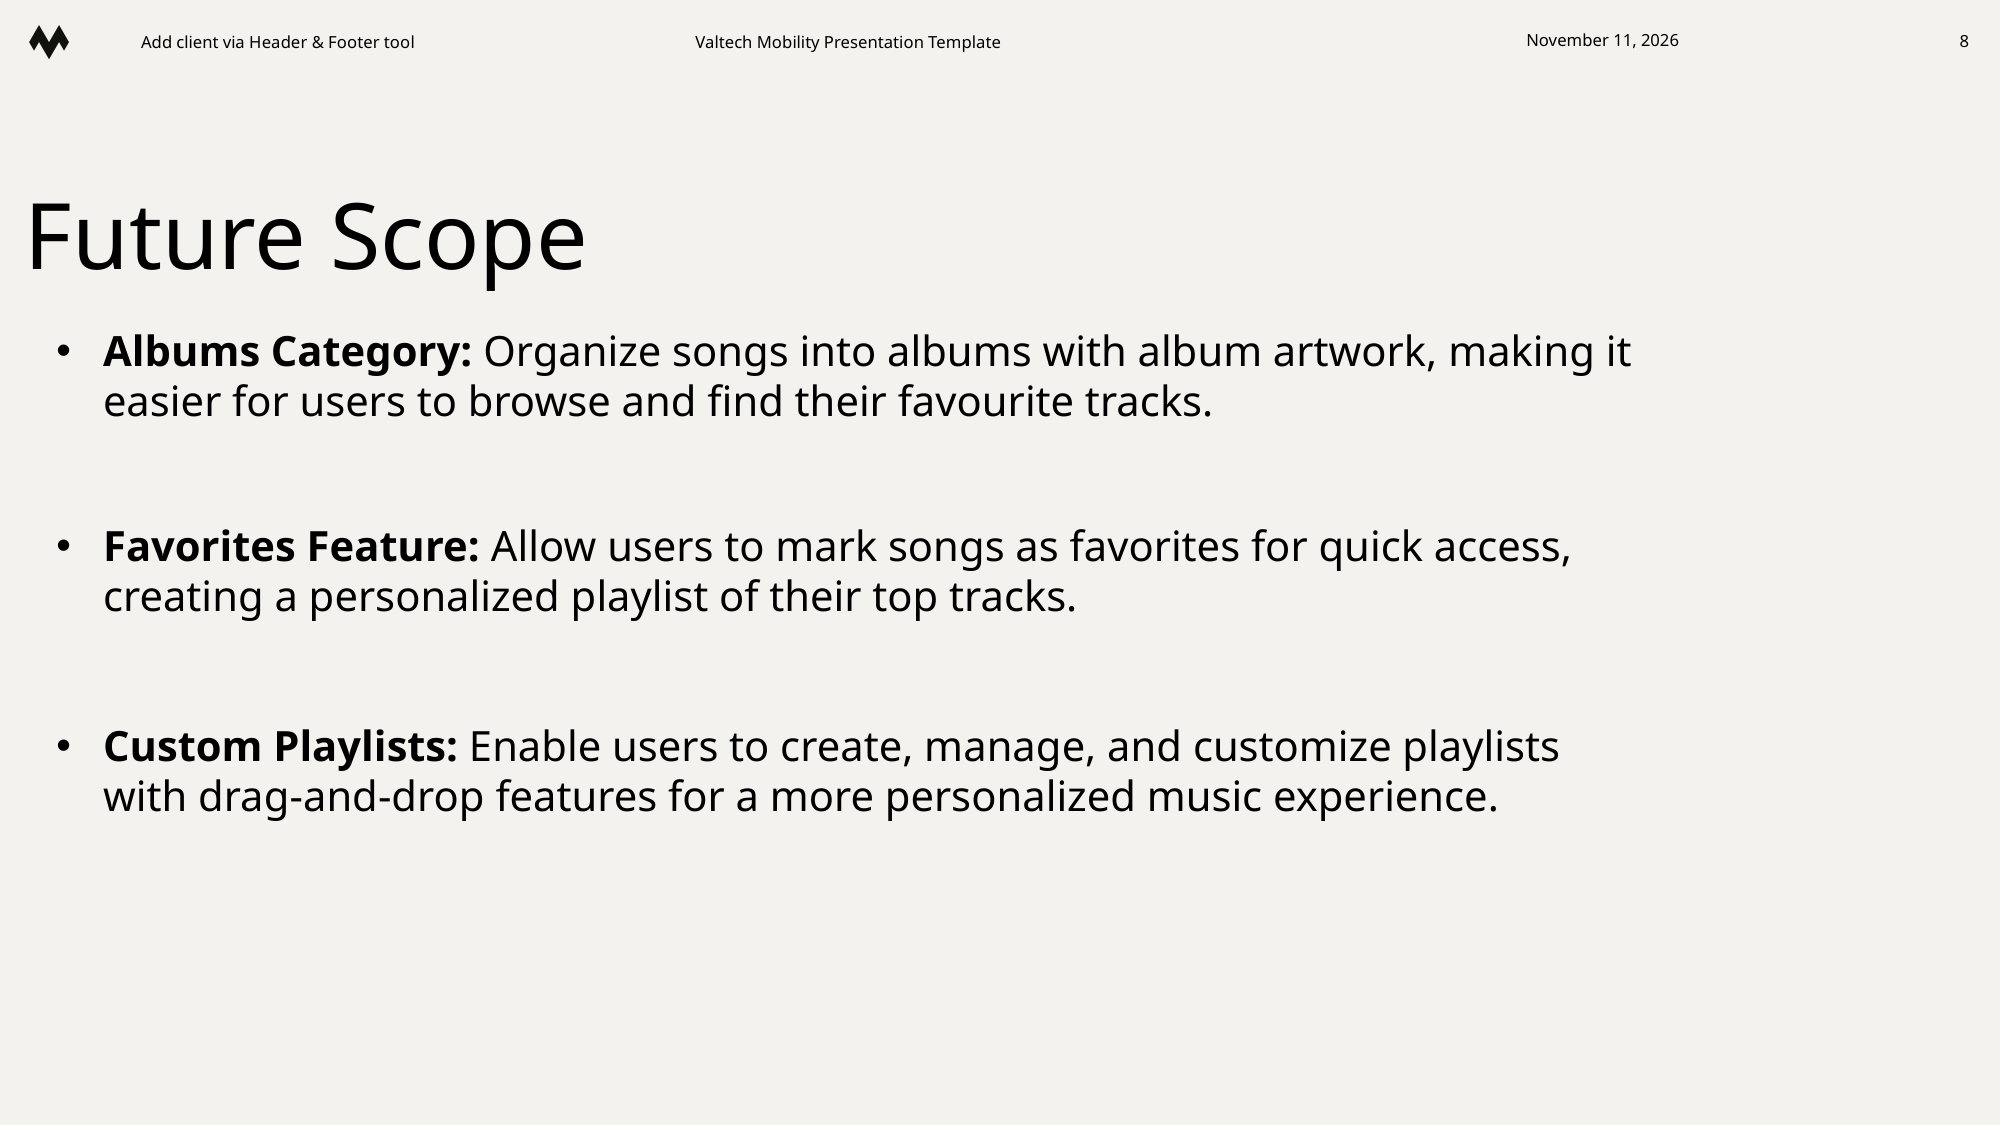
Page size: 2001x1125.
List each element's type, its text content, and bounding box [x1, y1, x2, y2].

footer Add client via Header & Footer tool [141, 31, 418, 50]
title Valtech Mobility Presentation Template [695, 31, 1138, 52]
slide_number 8 [1925, 32, 1969, 53]
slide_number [1526, 31, 1799, 53]
list Future Scope [24, 190, 1304, 285]
picture [19, 12, 79, 72]
text_box Albums Category: Organize songs into albums with album artwork, making it easier for users to browse and find their favourite tracks. Favorites Feature: Allow users to mark songs as favorites for quick access, creating a personalized playlist of their top tracks. Custom Playlists: Enable users to create, manage, and customize playlists with drag-and-drop features for a more personalized music experience. [56, 324, 1655, 961]
